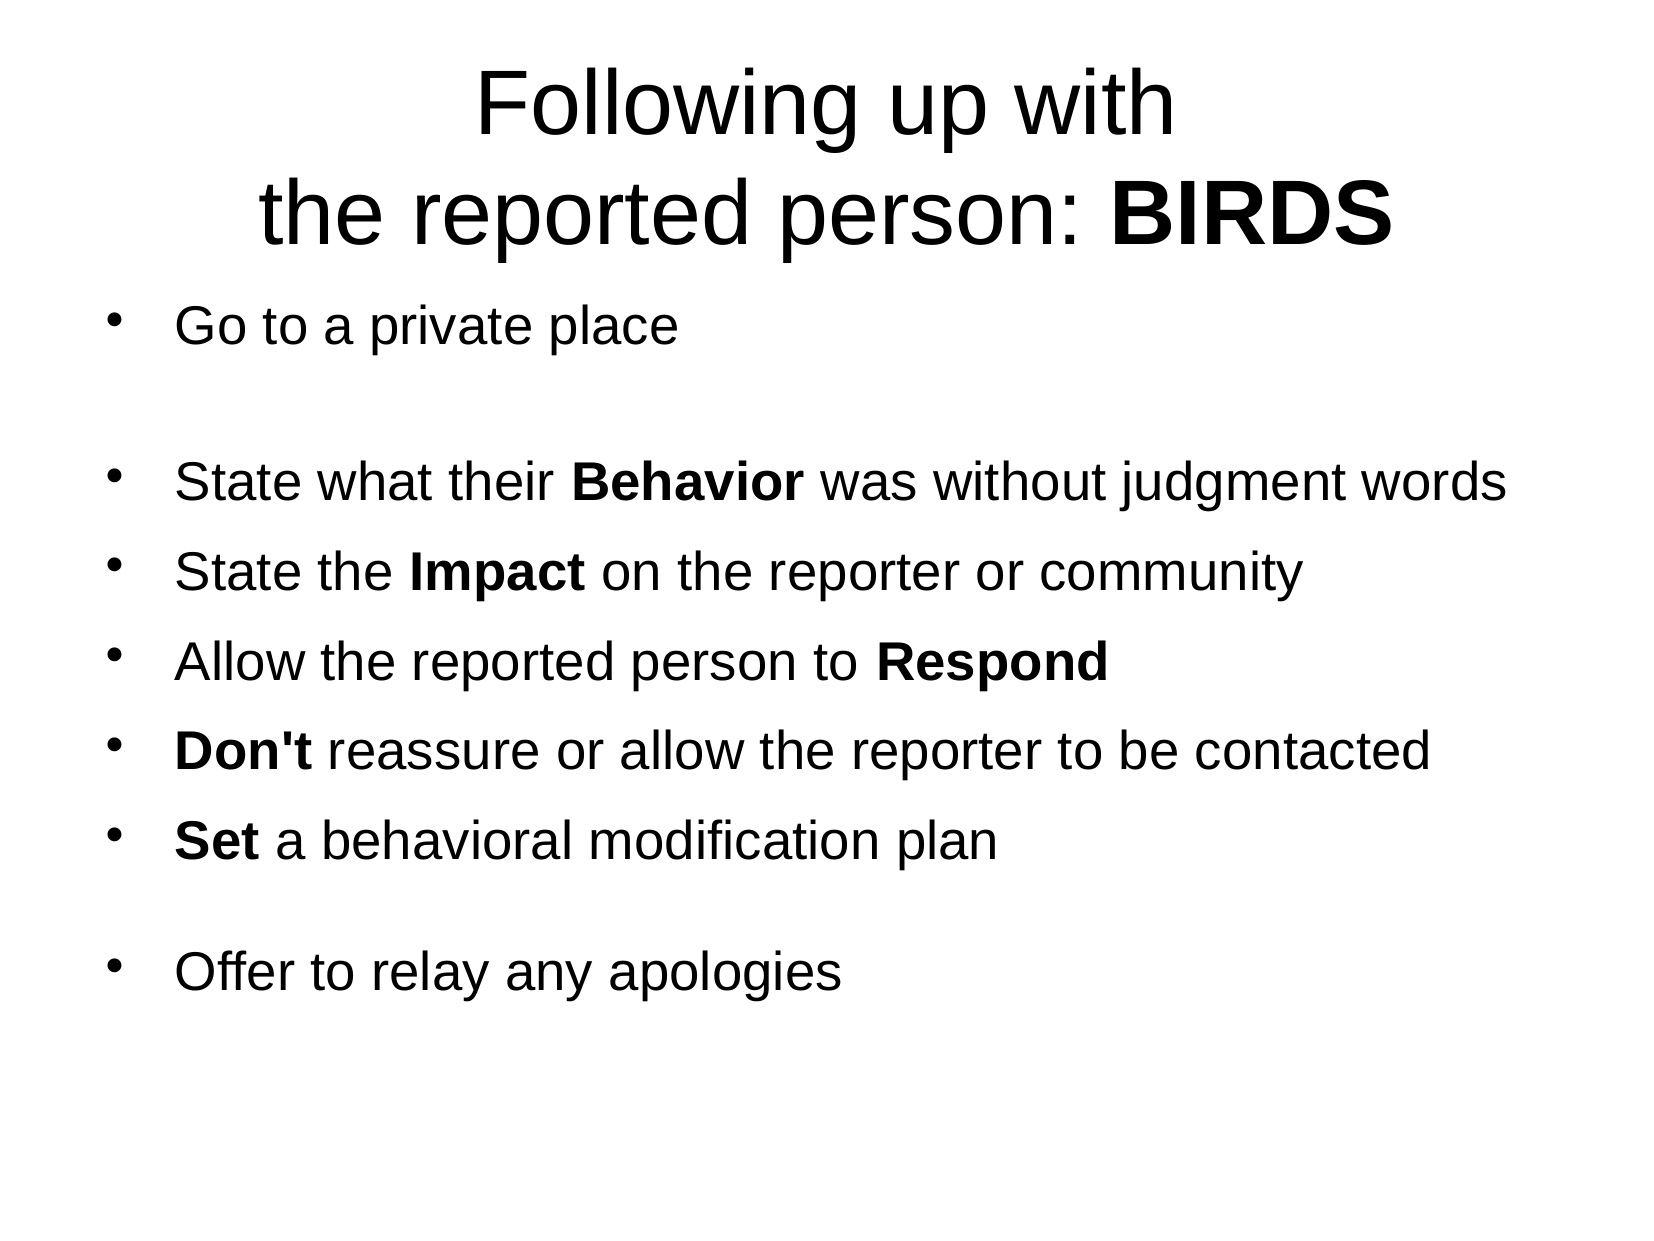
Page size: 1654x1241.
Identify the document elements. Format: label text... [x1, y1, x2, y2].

text_box Following up with the reported person: BIRDS [82, 43, 1571, 263]
text_box Go to a private place State what their Behavior was without judgment words State the Impact on the reporter or community Allow the reported person to Respond Don't reassure or allow the reporter to be contacted Set a behavioral modification plan Offer to relay any apologies [82, 290, 1571, 1010]
